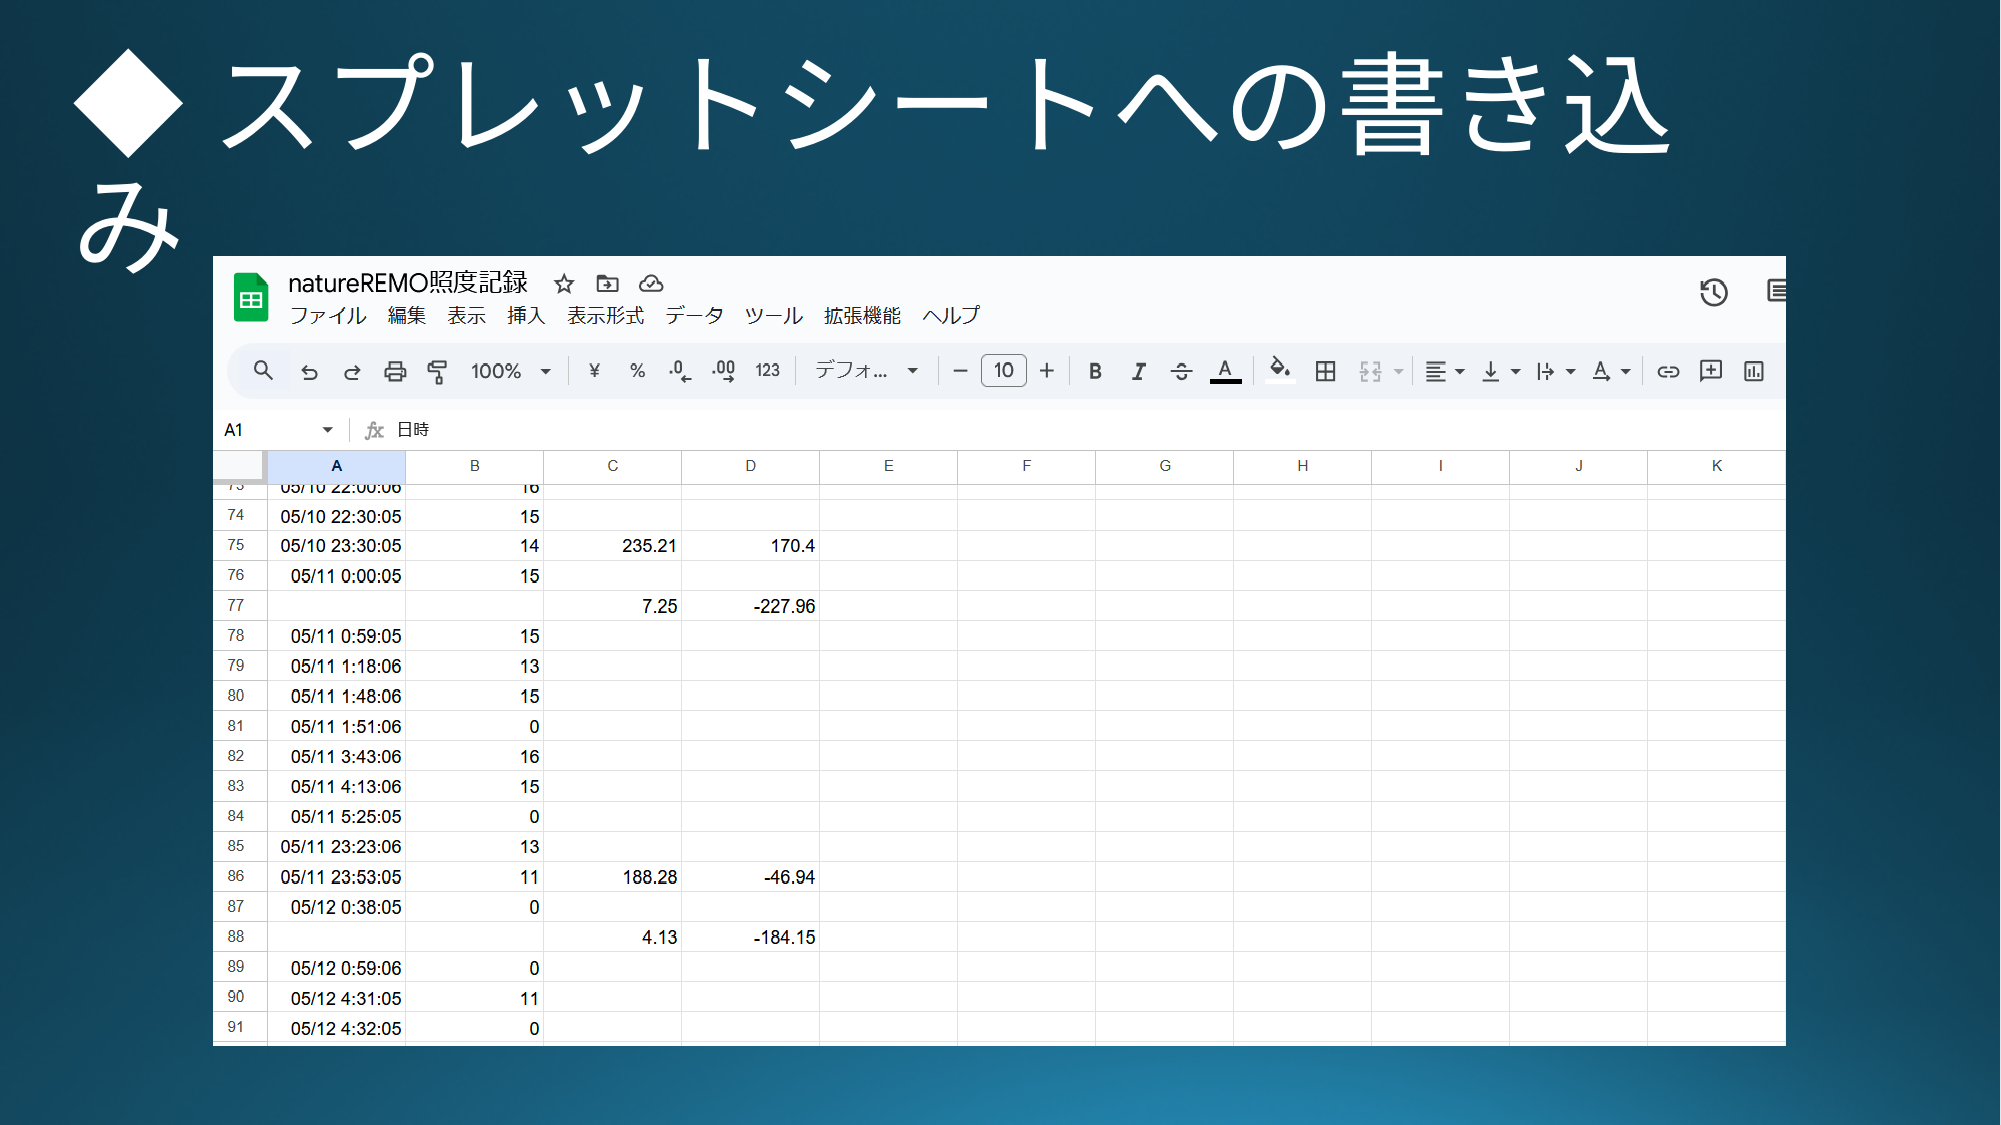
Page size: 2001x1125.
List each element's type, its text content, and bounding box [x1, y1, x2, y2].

title ◆スプレットシートへの書き込み [56, 62, 1780, 280]
picture [0, 0, 2001, 1125]
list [213, 256, 1786, 1046]
